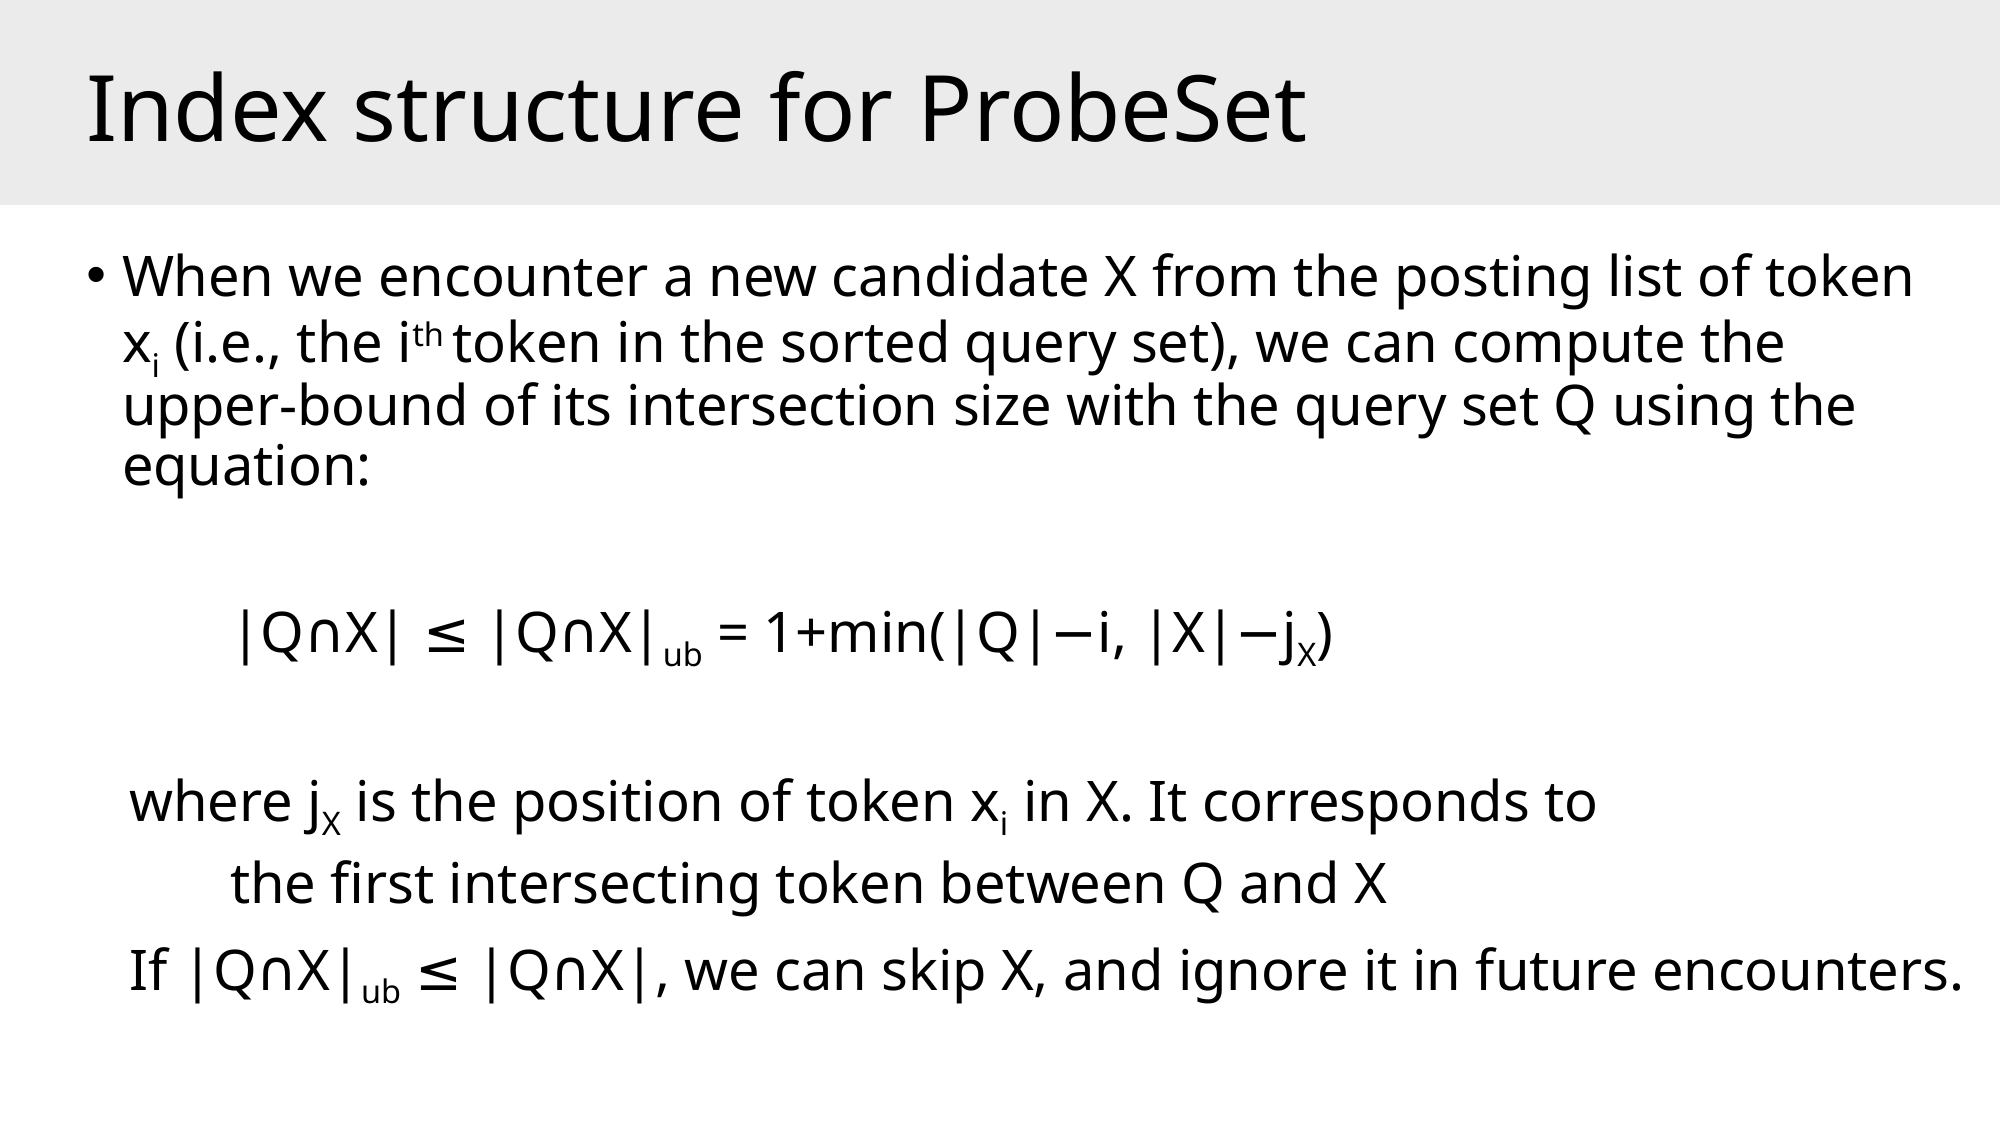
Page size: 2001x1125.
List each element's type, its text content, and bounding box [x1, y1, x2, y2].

title Index structure for ProbeSet [71, 53, 1929, 171]
list When we encounter a new candidate X from the posting list of token xi (i.e., the ith token in the sorted query set), we can compute the upper-bound of its intersection size with the query set Q using the equation: |Q∩X| ≤ |Q∩X|ub = 1+min(|Q|−i, |X|−jX) where jX is the position of token xi in X. It corresponds to the first intersecting token between Q and X If |Q∩X|ub ≤ |Q∩X|, we can skip X, and ignore it in future encounters. [71, 240, 1981, 1072]
